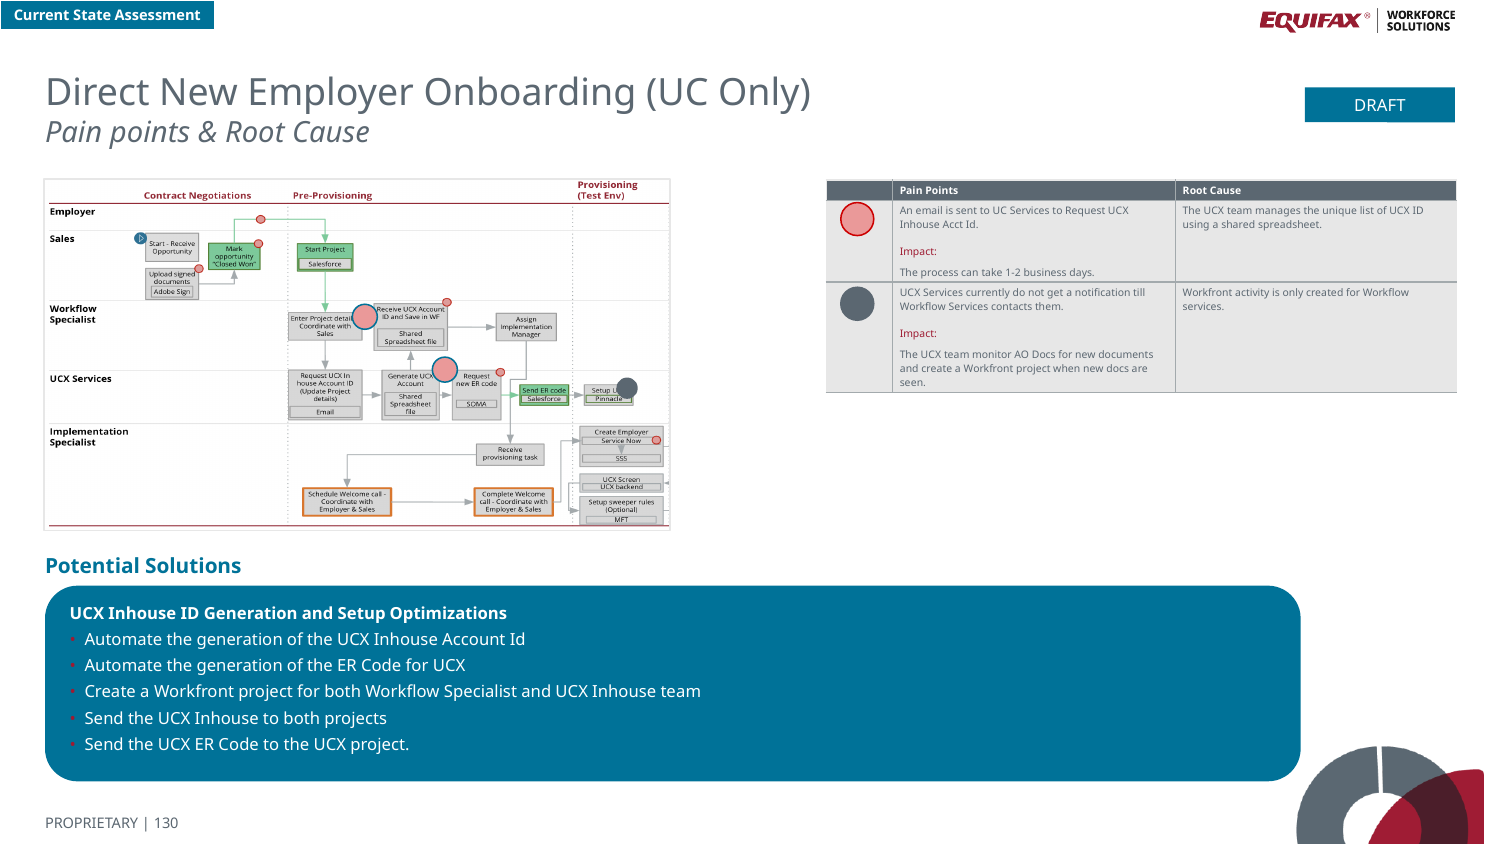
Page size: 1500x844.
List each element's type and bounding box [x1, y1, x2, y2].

table_cell [1176, 201, 1456, 281]
table_cell [827, 201, 892, 281]
table_cell [893, 283, 1175, 392]
text_box [0, 0, 215, 30]
table_cell [827, 283, 892, 392]
table_header [893, 181, 1175, 200]
table_cell [1176, 283, 1456, 392]
title [45, 36, 1455, 149]
text_box [45, 585, 1301, 782]
text_box [45, 553, 297, 579]
table_cell [893, 201, 1175, 281]
text_box [840, 202, 874, 236]
text_box [840, 287, 874, 321]
table_header [827, 181, 892, 200]
text_box [1304, 87, 1455, 123]
picture [0, 0, 1500, 844]
table_header [1176, 181, 1456, 200]
